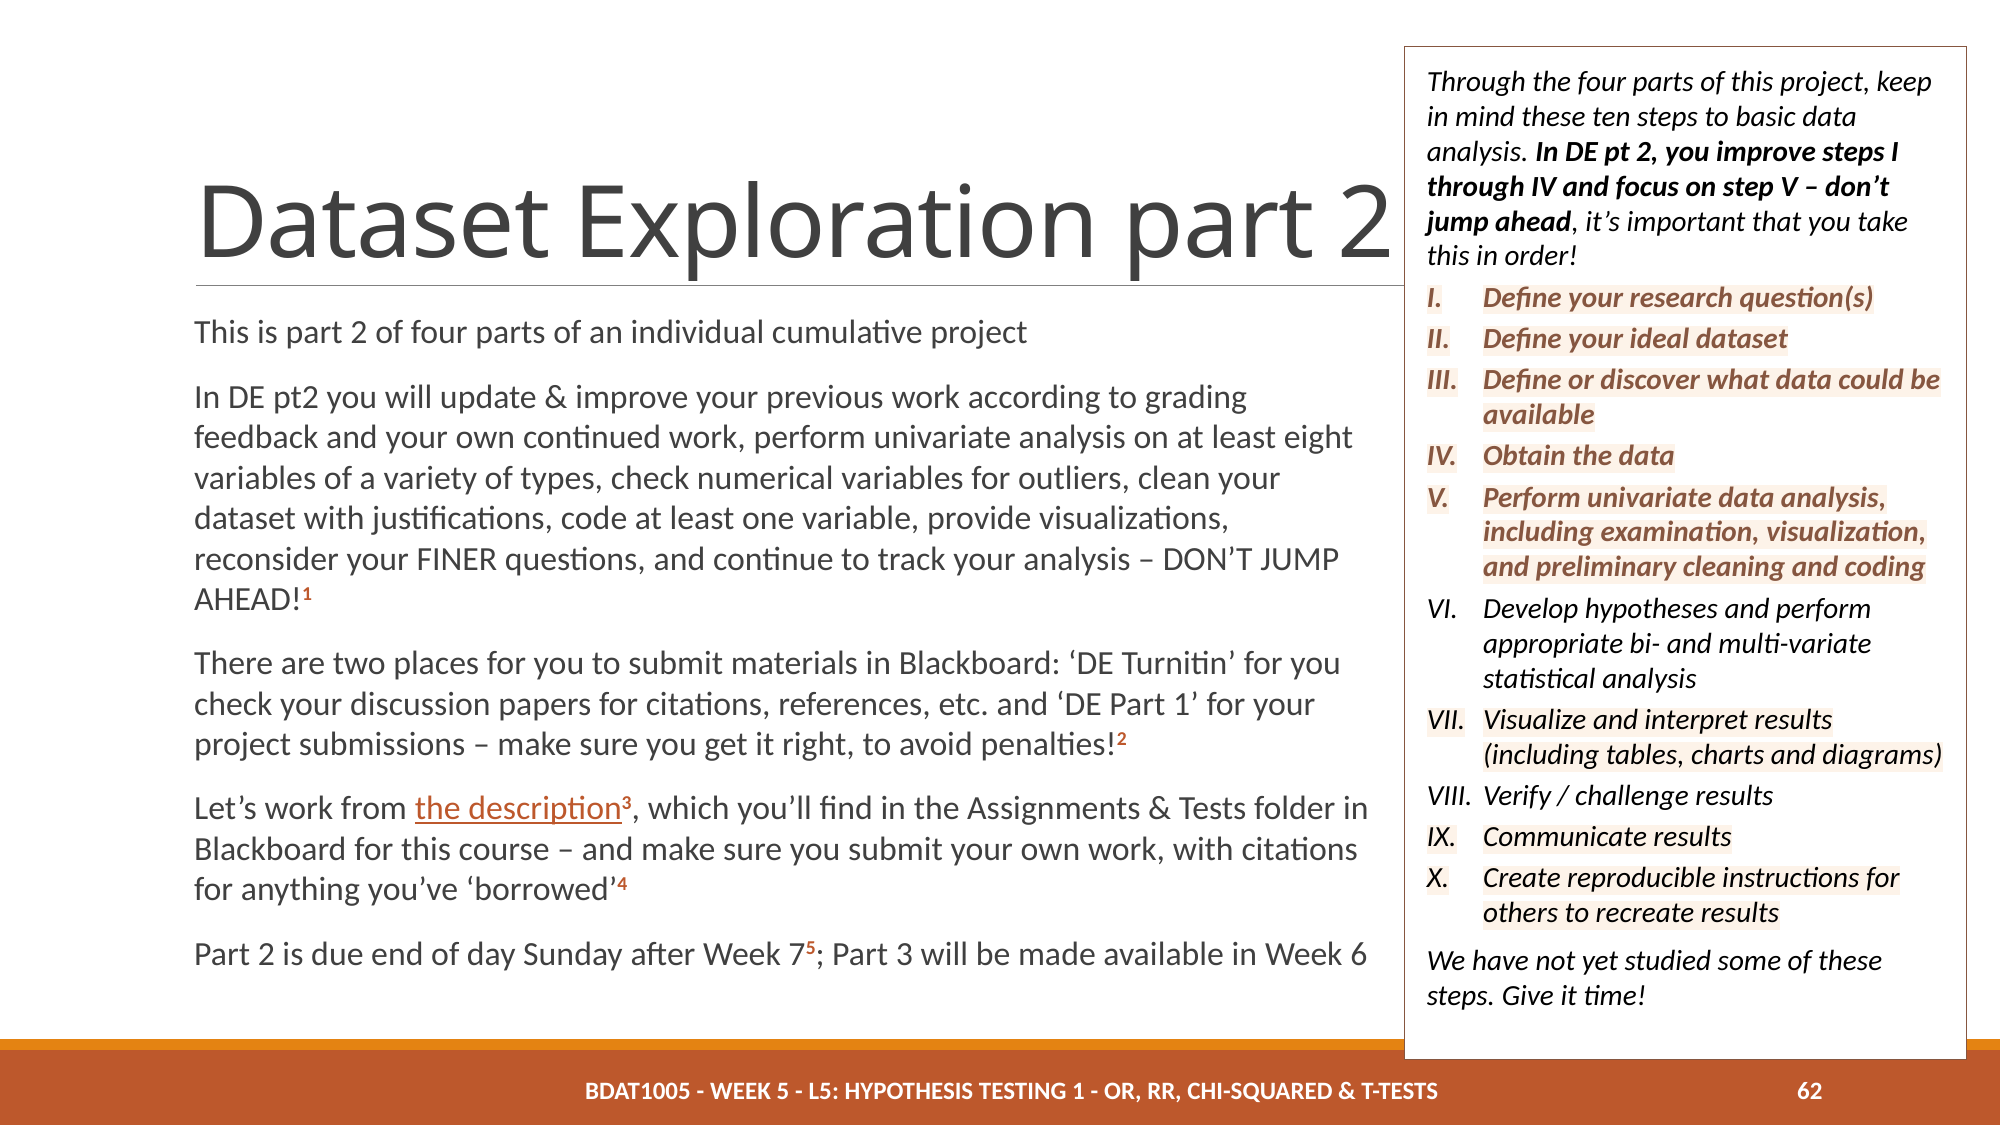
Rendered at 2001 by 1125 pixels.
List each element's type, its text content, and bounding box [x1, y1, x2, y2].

footer BDAT1005 - Week 5 - L5: Hypothesis Testing 1 - OR, RR, Chi-Squared & T-Tests [375, 1059, 1650, 1120]
list This is part 2 of four parts of an individual cumulative project In DE pt2 you will update & improve your previous work according to grading feedback and your own continued work, perform univariate analysis on at least eight variables of a variety of types, check numerical variables for outliers, clean your dataset with justifications, code at least one variable, provide visualizations, reconsider your FINER questions, and continue to track your analysis – DON’T JUMP AHEAD!1 There are two places for you to submit materials in Blackboard: ‘DE Turnitin’ for you check your discussion papers for citations, references, etc. and ‘DE Part 1’ for your project submissions – make sure you get it right, to avoid penalties!2 Let’s work from the description3, which you’ll find in the Assignments & Tests folder in Blackboard for this course – and make sure you submit your own work, with citations for anything you’ve ‘borrowed’4 Part 2 is due end of day Sunday after Week 75; Part 3 will be made available in Week 6 [180, 302, 1375, 1006]
text_box Through the four parts of this project, keep in mind these ten steps to basic data analysis. In DE pt 2, you improve steps I through IV and focus on step V – don’t jump ahead, it’s important that you take this in order! Define your research question(s) Define your ideal dataset Define or discover what data could be available Obtain the data Perform univariate data analysis, including examination, visualization, and preliminary cleaning and coding Develop hypotheses and perform appropriate bi- and multi-variate statistical analysis Visualize and interpret results (including tables, charts and diagrams) Verify / challenge results Communicate results Create reproducible instructions for others to recreate results We have not yet studied some of these steps. Give it time! [1404, 46, 1967, 1060]
slide_number 62 [1687, 1060, 1838, 1120]
title Dataset Exploration part 2 [180, 47, 1404, 285]
